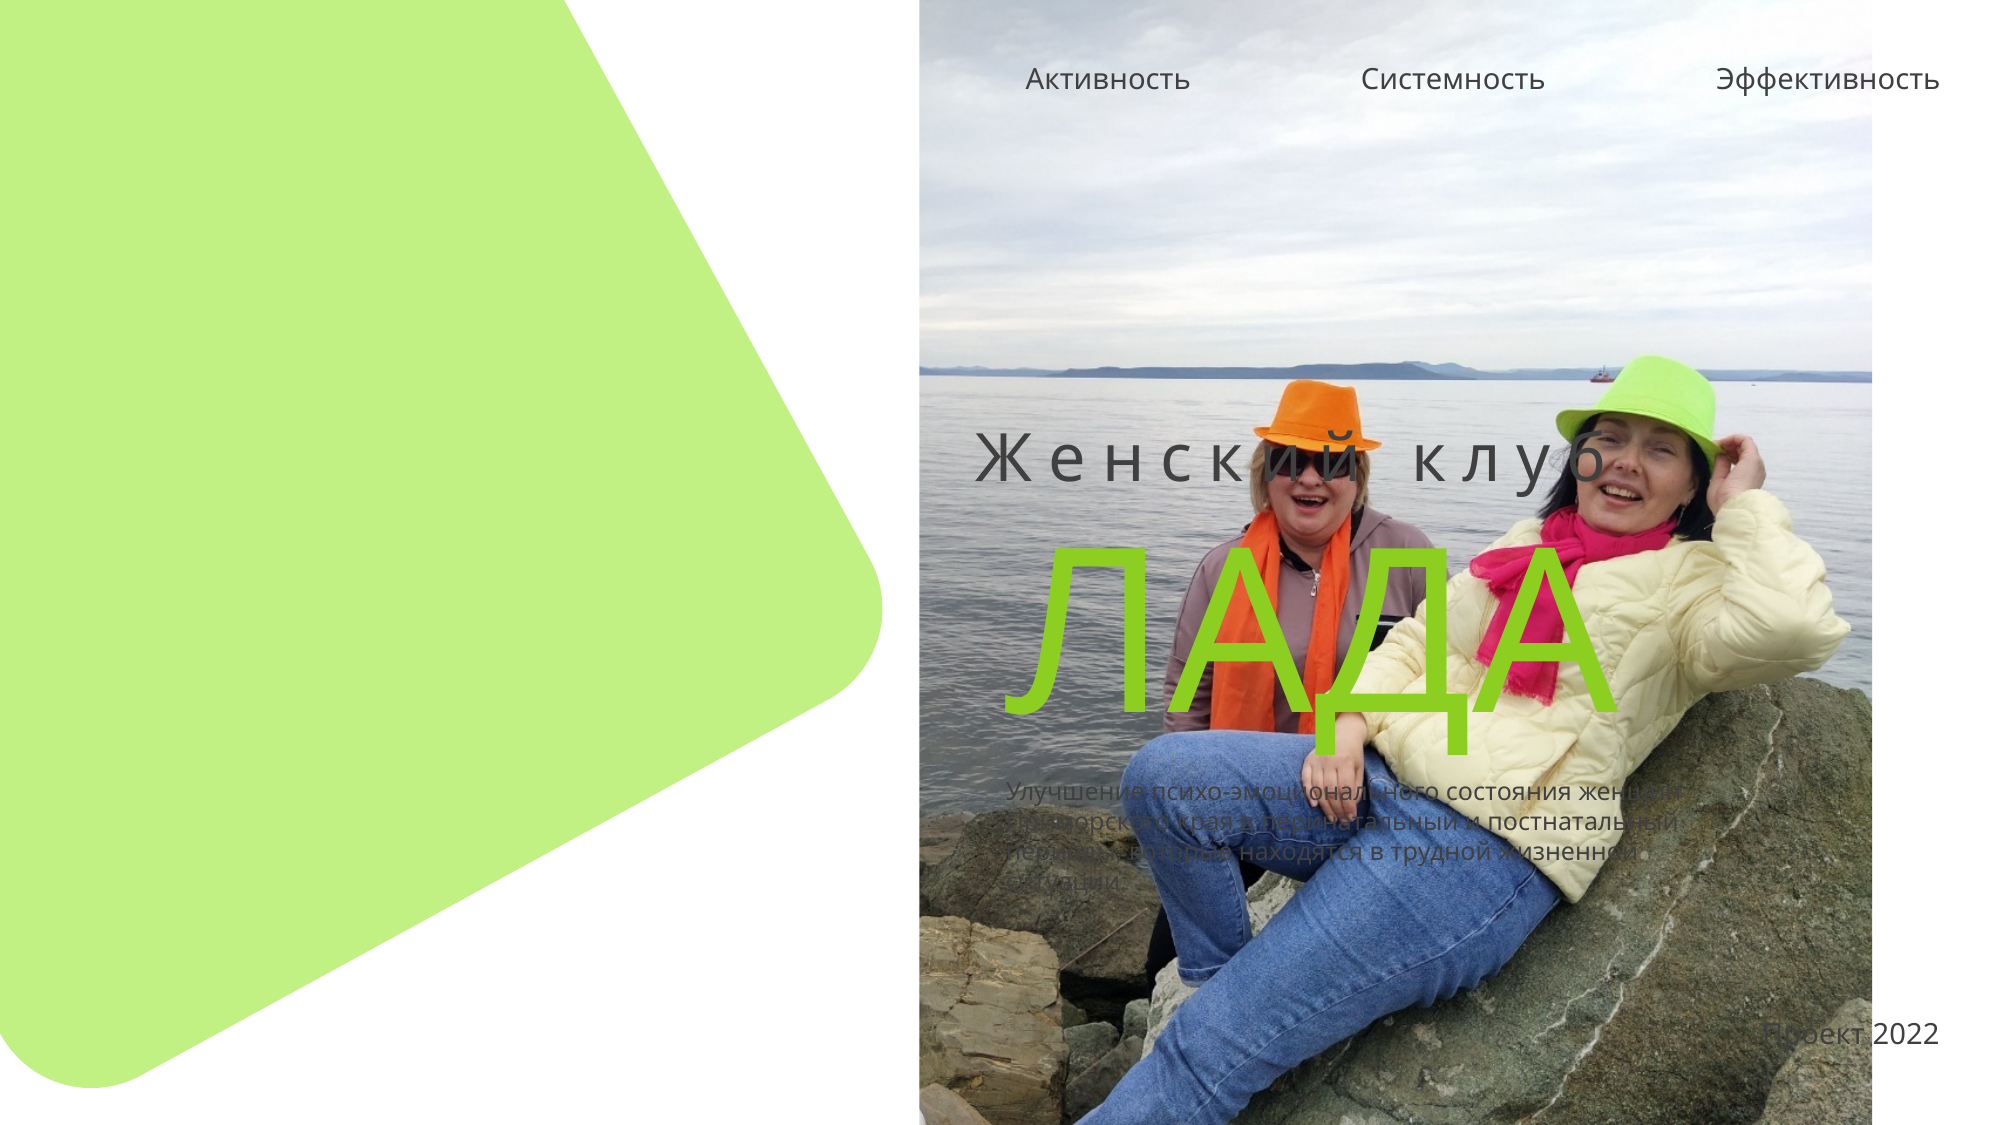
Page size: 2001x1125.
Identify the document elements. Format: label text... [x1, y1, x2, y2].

text_box [0, 0, 885, 1091]
text_box Эффективность [1877, 52, 1951, 103]
picture [919, 0, 1873, 1125]
text_box Проект 2022 [1877, 1008, 1947, 1059]
